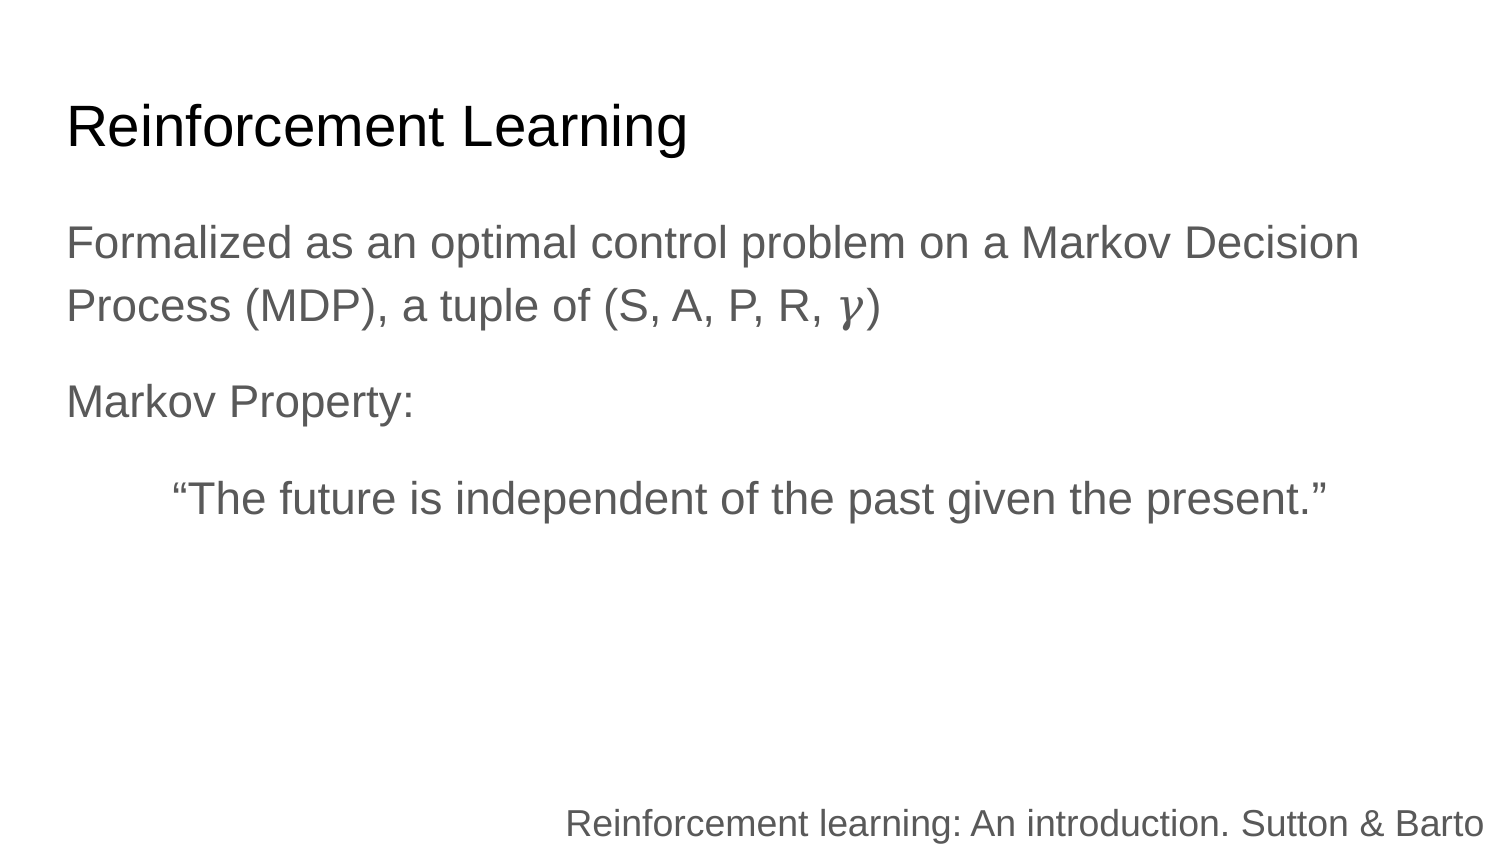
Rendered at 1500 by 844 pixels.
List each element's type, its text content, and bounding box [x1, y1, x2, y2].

list Formalized as an optimal control problem on a Markov Decision Process (MDP), a tuple of (S, A, P, R, 𝛾) Markov Property: “The future is independent of the past given the present.” [51, 189, 1449, 750]
text_box Reinforcement learning: An introduction. Sutton & Barto [0, 776, 1500, 844]
title Reinforcement Learning [51, 72, 1449, 167]
